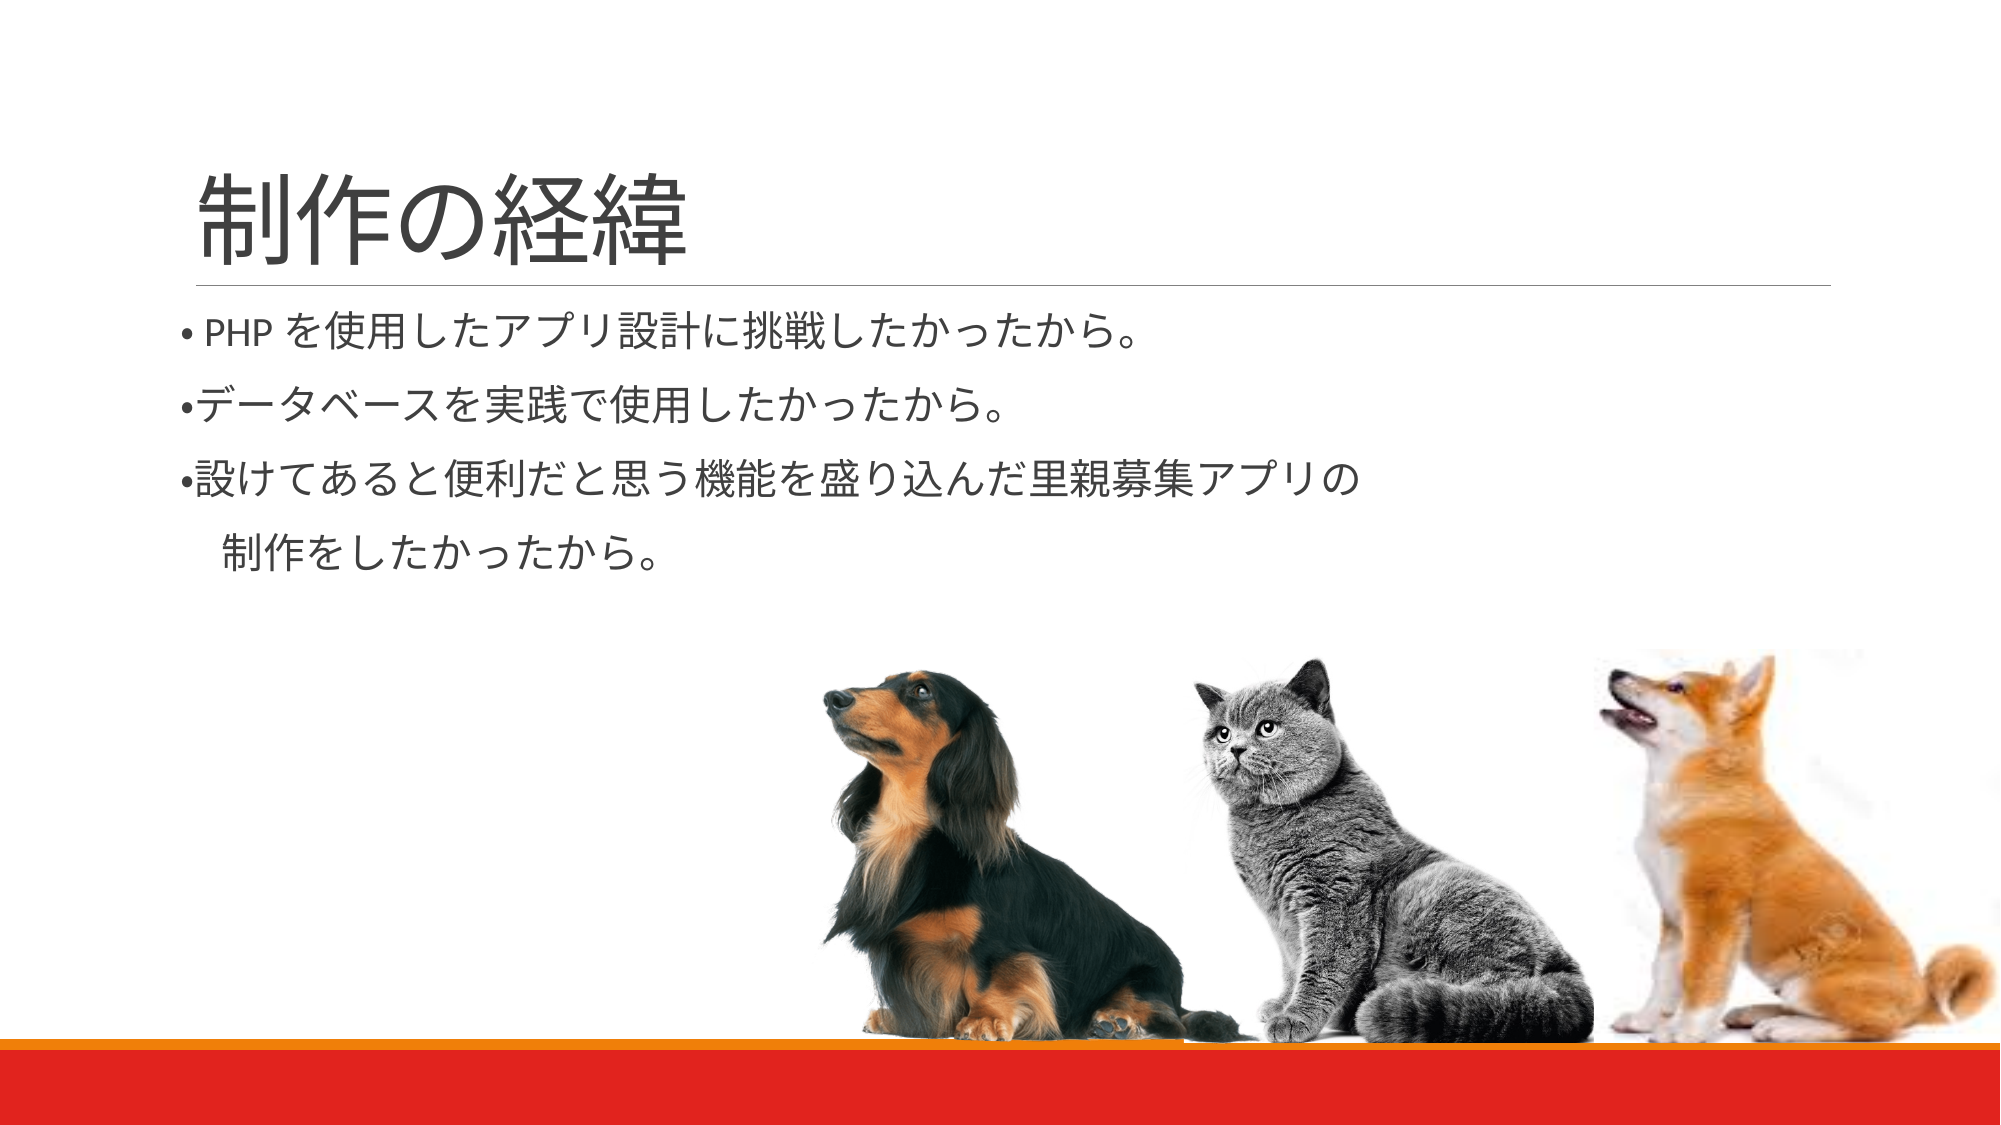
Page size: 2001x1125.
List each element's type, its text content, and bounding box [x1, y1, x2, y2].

picture [738, 587, 2001, 1051]
title 制作の経緯 [180, 47, 1830, 285]
list ・PHPを使用したアプリ設計に挑戦したかったから。 ・データベースを実践で使用したかったから。 ・設けてあると便利だと思う機能を盛り込んだ里親募集アプリの 制作をしたかったから。 [180, 302, 1830, 963]
